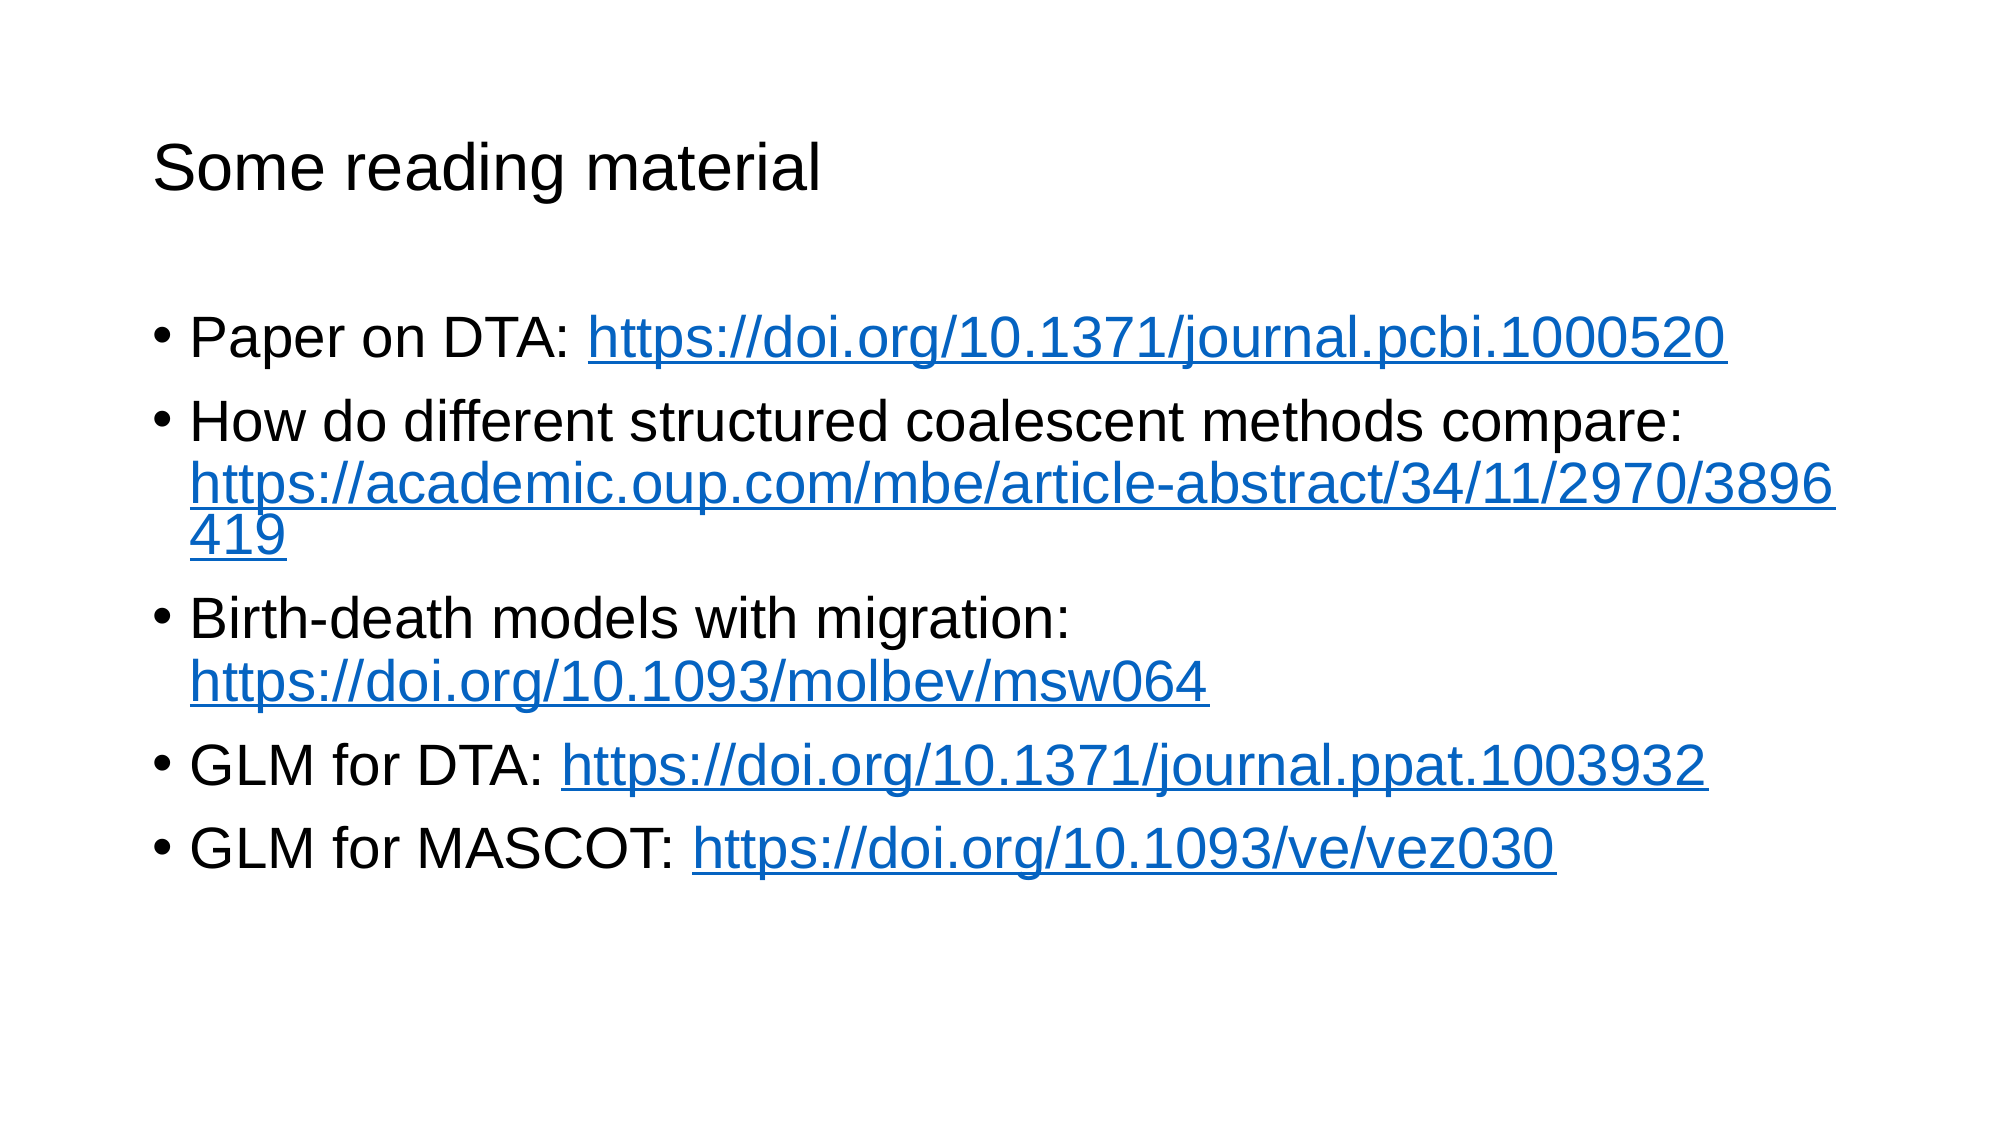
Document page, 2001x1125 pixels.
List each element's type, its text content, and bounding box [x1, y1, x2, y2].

title Some reading material [137, 59, 1863, 278]
list Paper on DTA: https://doi.org/10.1371/journal.pcbi.1000520 How do different structured coalescent methods compare: https://academic.oup.com/mbe/article-abstract/34/11/2970/3896419 Birth-death models with migration: https://doi.org/10.1093/molbev/msw064 GLM for DTA: https://doi.org/10.1371/journal.ppat.1003932 GLM for MASCOT: https://doi.org/10.1093/ve/vez030 [137, 299, 1863, 1014]
